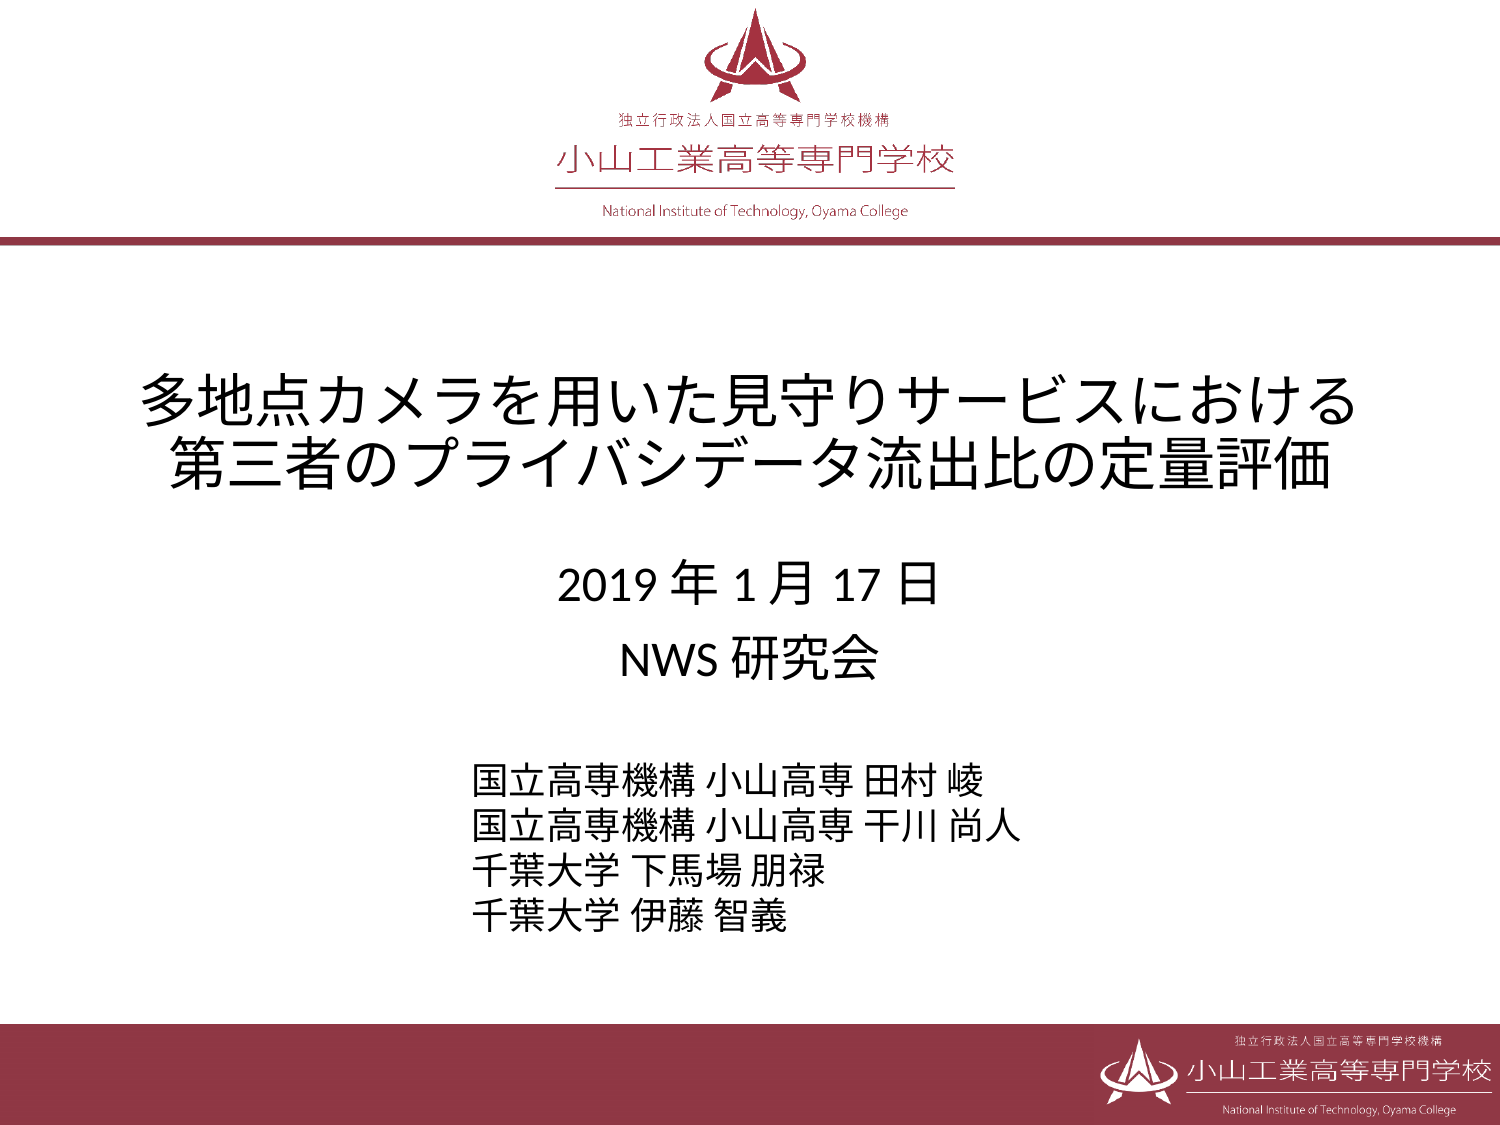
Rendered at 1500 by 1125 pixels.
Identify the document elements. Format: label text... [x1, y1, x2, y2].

picture [0, 1024, 1500, 1125]
title 多地点カメラを用いた見守りサービスにおける 第三者のプライバシデータ流出比の定量評価 [112, 235, 1388, 576]
picture [0, 237, 112, 246]
text_box 国立高専機構 小山高専 田村 崚 国立高専機構 小山高専 干川 尚人 千葉大学 下馬場 朋禄 千葉大学 伊藤 智義 [456, 749, 1080, 945]
subtitle 2019年1月17日 NWS研究会 [187, 551, 1313, 715]
picture [1388, 237, 1500, 246]
picture [555, 8, 955, 220]
